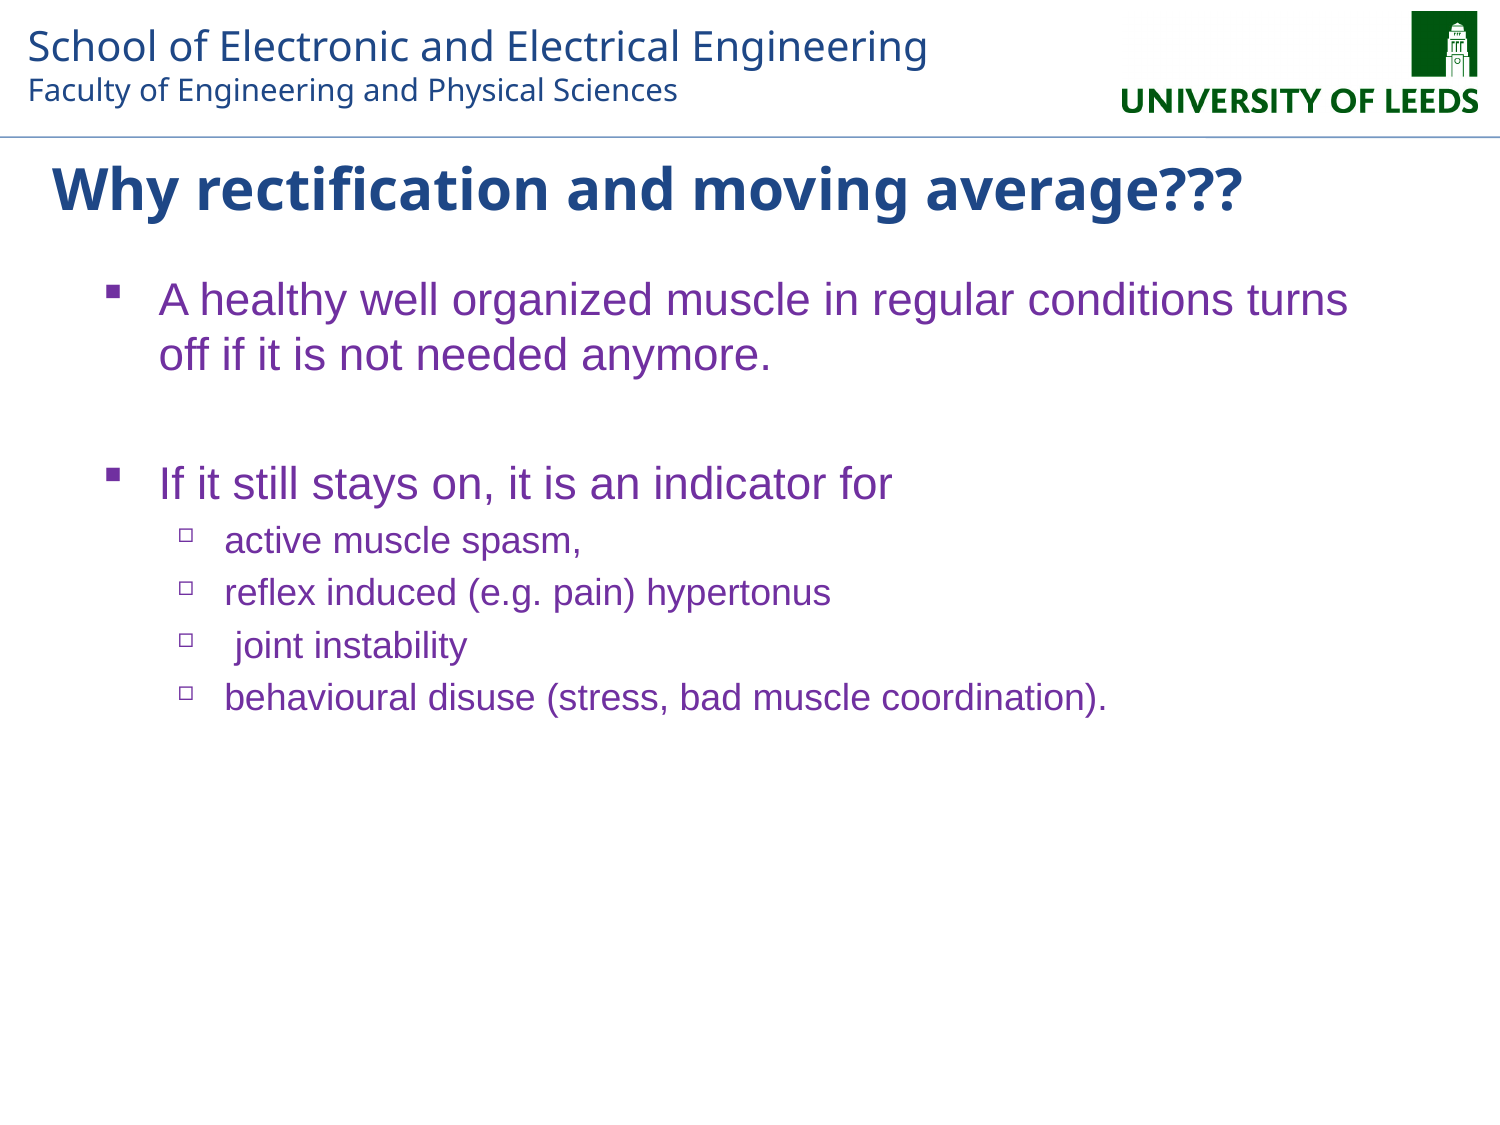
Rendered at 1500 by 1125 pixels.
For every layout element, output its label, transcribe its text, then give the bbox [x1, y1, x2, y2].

title Why rectification and moving average??? [37, 137, 1388, 238]
list A healthy well organized muscle in regular conditions turns off if it is not needed anymore. If it still stays on, it is an indicator for active muscle spasm, reflex induced (e.g. pain) hypertonus joint instability behavioural disuse (stress, bad muscle coordination). [87, 262, 1388, 976]
picture [1122, 11, 1478, 113]
